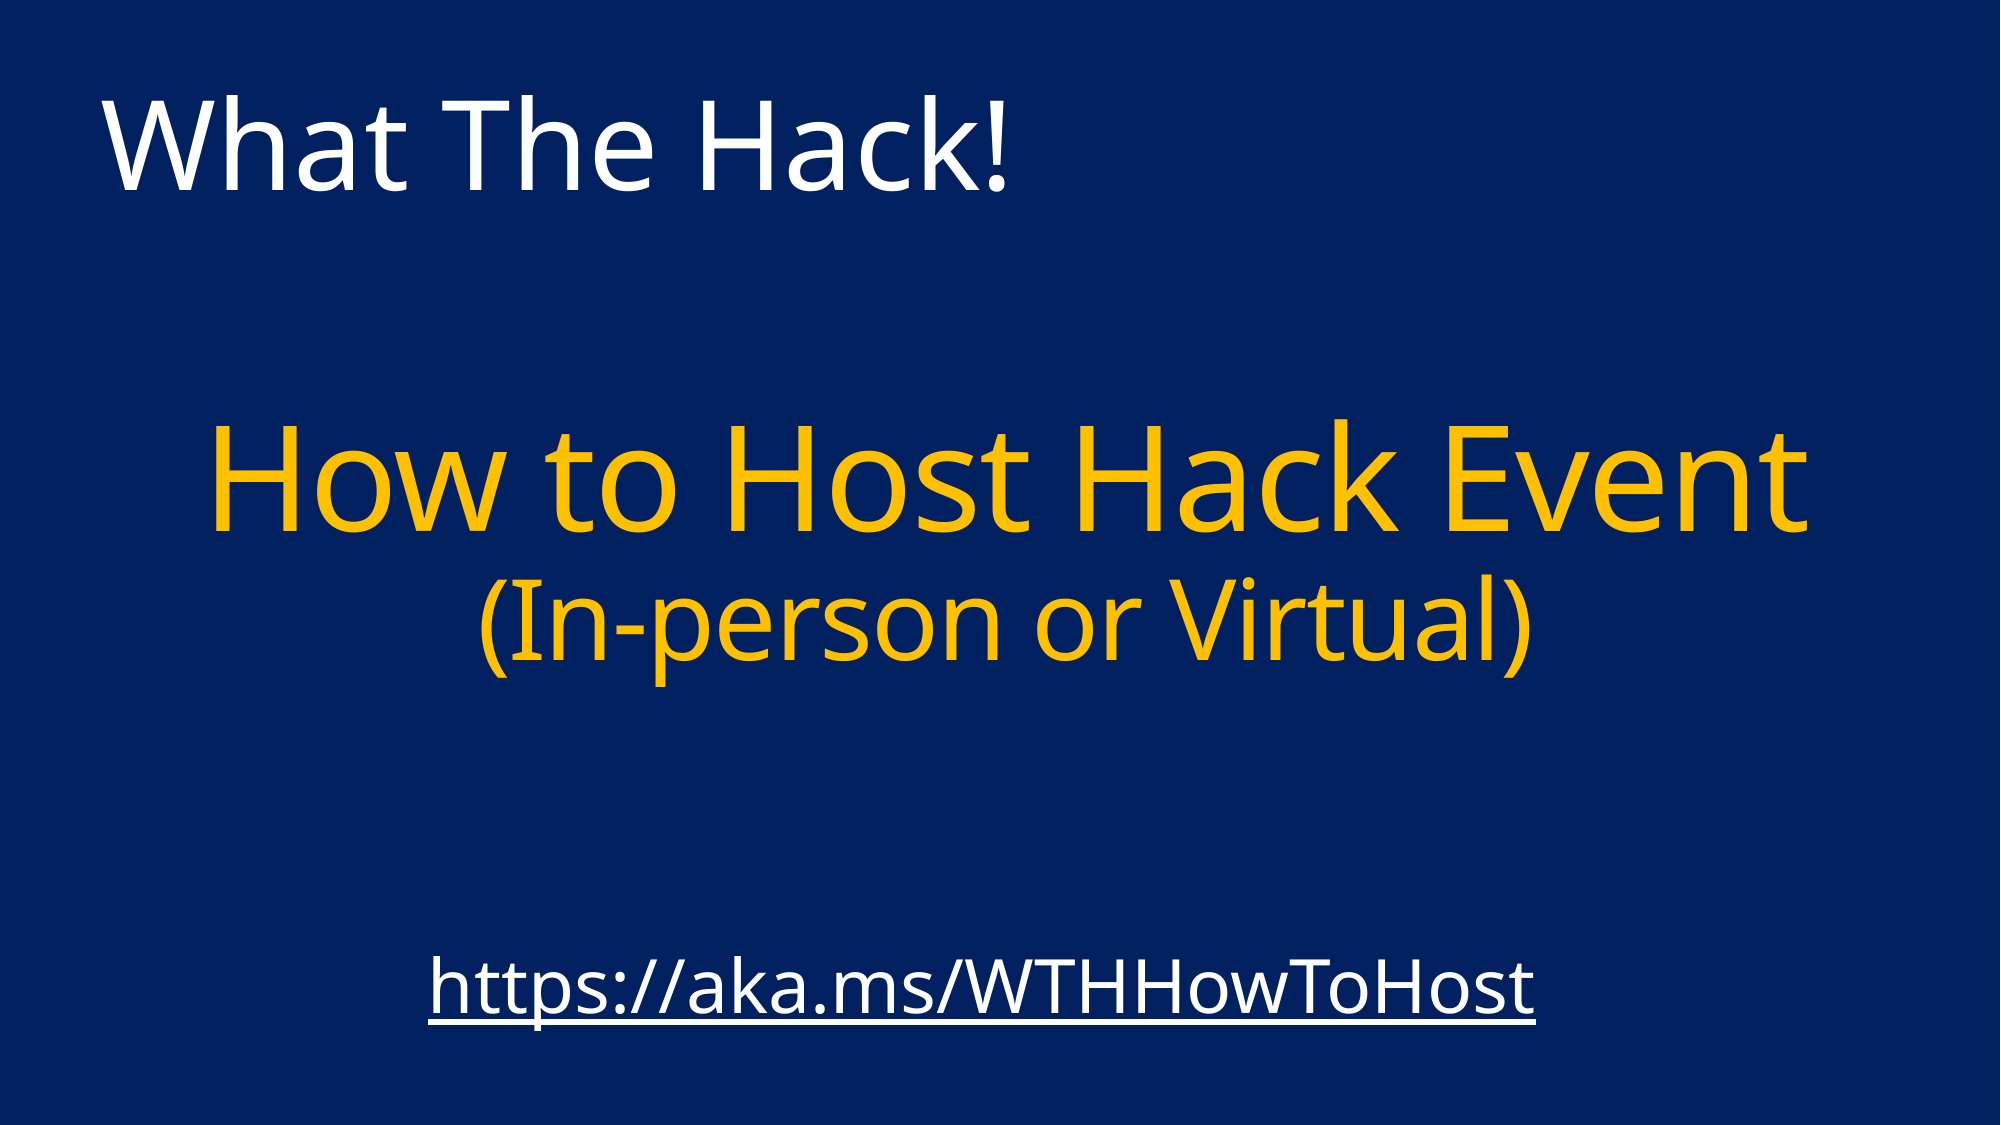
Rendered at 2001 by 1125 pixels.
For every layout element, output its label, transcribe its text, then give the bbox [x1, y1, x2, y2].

text_box What The Hack! [85, 41, 1169, 259]
text_box https://aka.ms/WTHHowToHost [360, 916, 1624, 1057]
title How to Host Hack Event (In-person or Virtual) [174, 389, 1837, 703]
